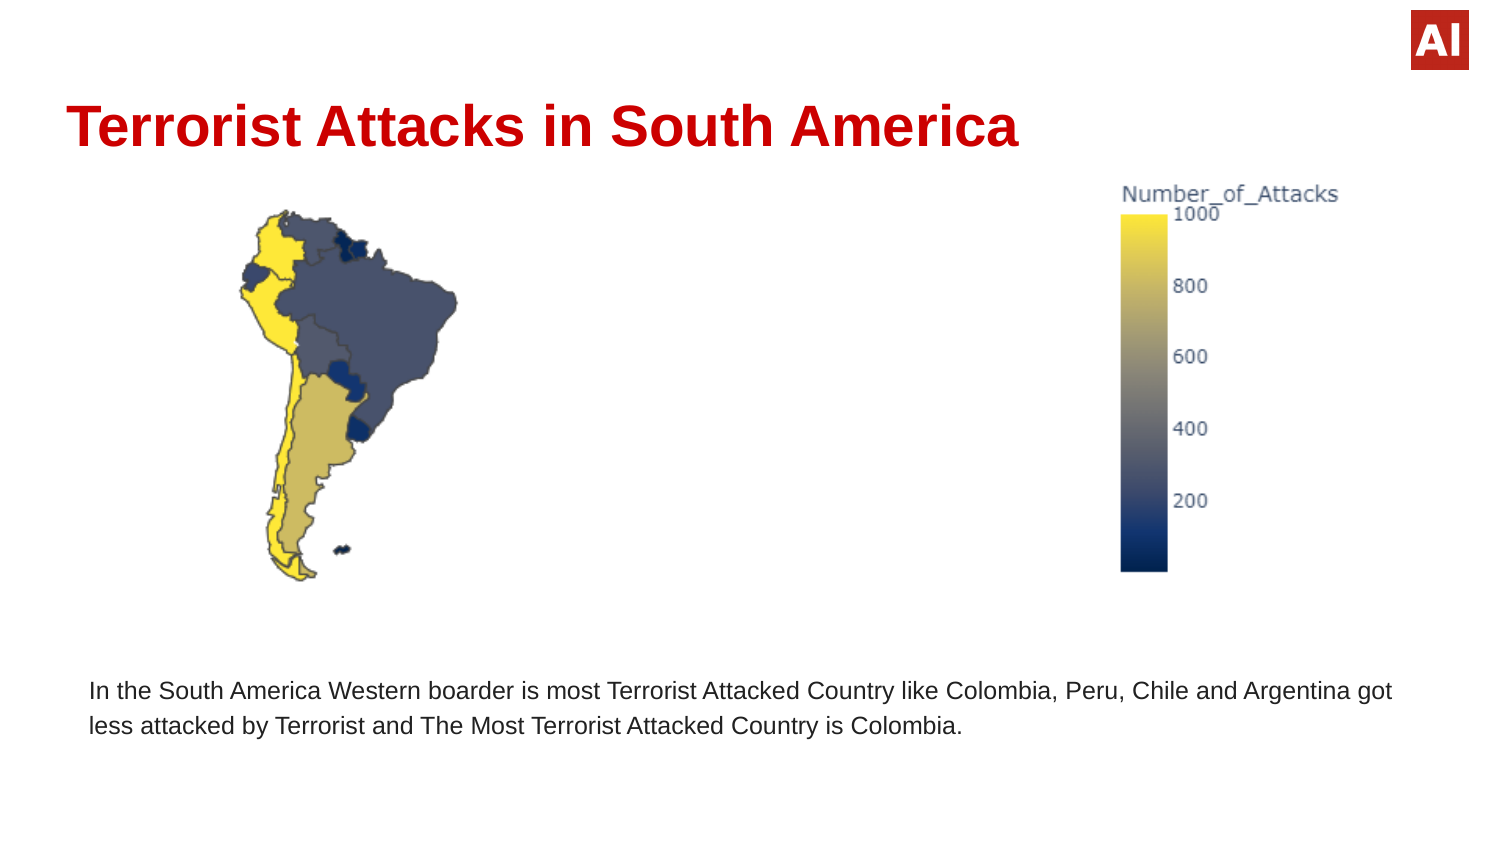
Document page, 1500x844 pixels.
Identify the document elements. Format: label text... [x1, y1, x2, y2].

picture [1411, 10, 1469, 70]
title Terrorist Attacks in South America [51, 72, 1449, 167]
picture [132, 166, 1354, 635]
list In the South America Western boarder is most Terrorist Attacked Country like Colombia, Peru, Chile and Argentina got less attacked by Terrorist and The Most Terrorist Attacked Country is Colombia. [51, 655, 1436, 750]
